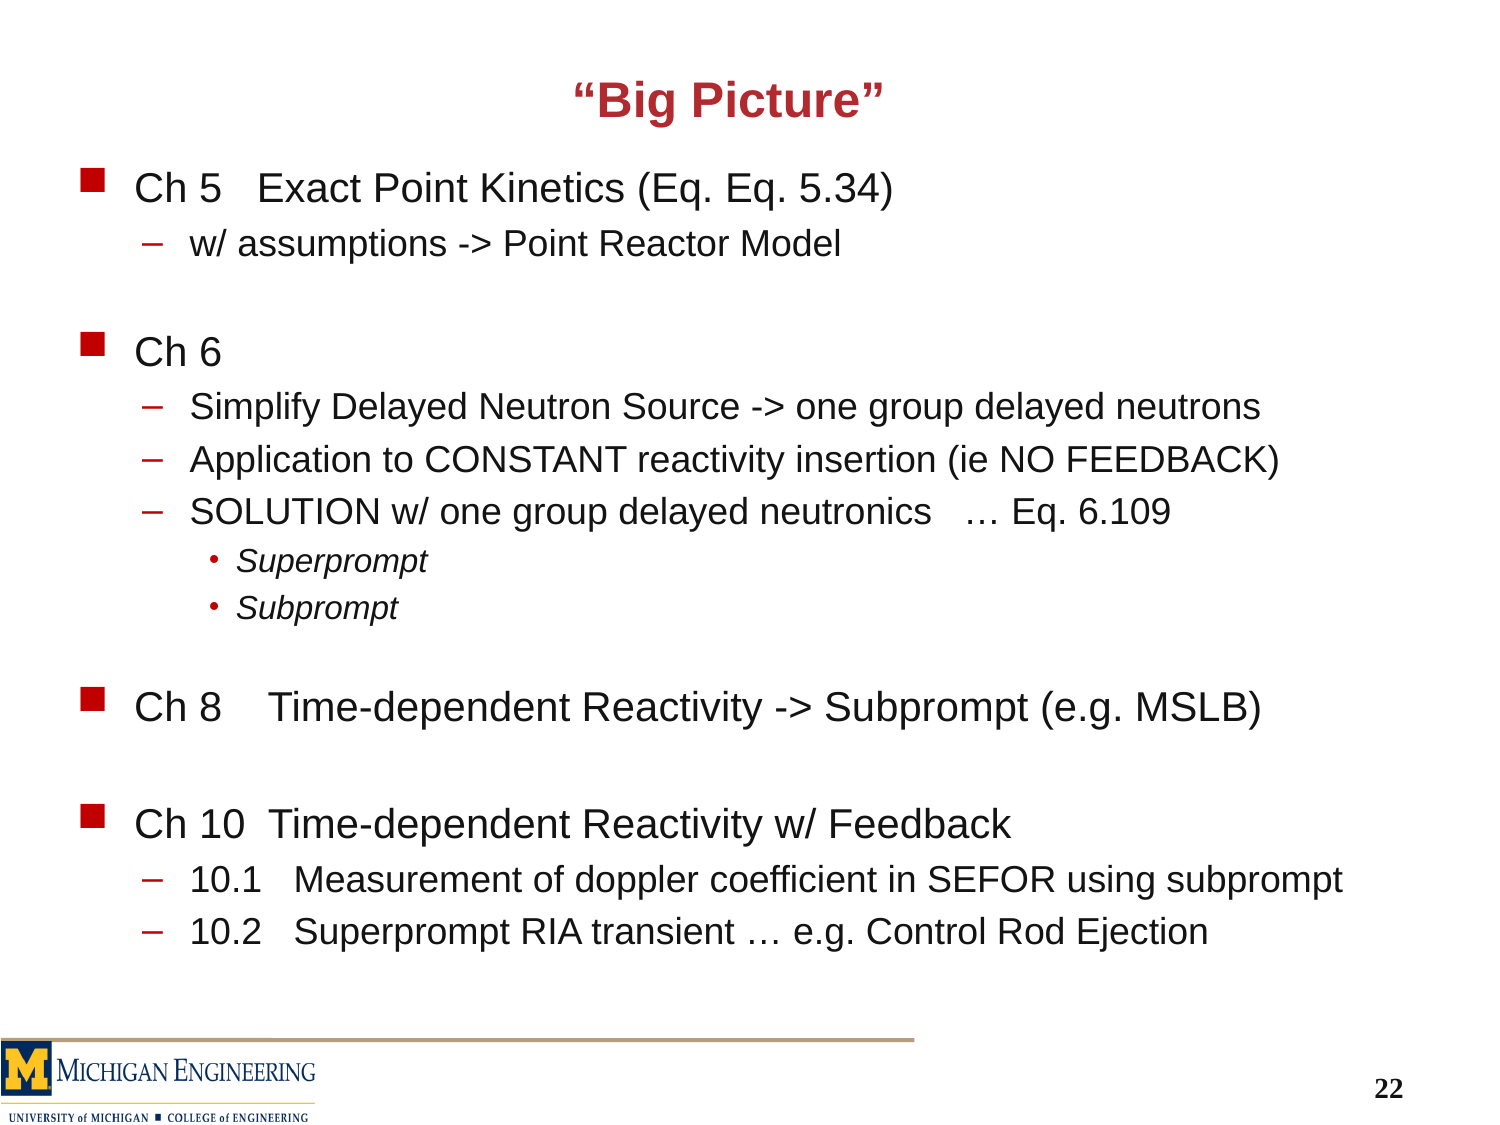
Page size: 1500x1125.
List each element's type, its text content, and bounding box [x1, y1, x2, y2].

text_box Ch 5 Exact Point Kinetics (Eq. Eq. 5.34) w/ assumptions -> Point Reactor Model Ch 6 Simplify Delayed Neutron Source -> one group delayed neutrons Application to CONSTANT reactivity insertion (ie NO FEEDBACK) SOLUTION w/ one group delayed neutronics … Eq. 6.109 Superprompt Subprompt Ch 8 Time-dependent Reactivity -> Subprompt (e.g. MSLB) Ch 10 Time-dependent Reactivity w/ Feedback 10.1 Measurement of doppler coefficient in SEFOR using subprompt 10.2 Superprompt RIA transient … e.g. Control Rod Ejection [62, 94, 1465, 1018]
picture [1, 1041, 315, 1122]
text_box “Big Picture” [35, 73, 1422, 136]
